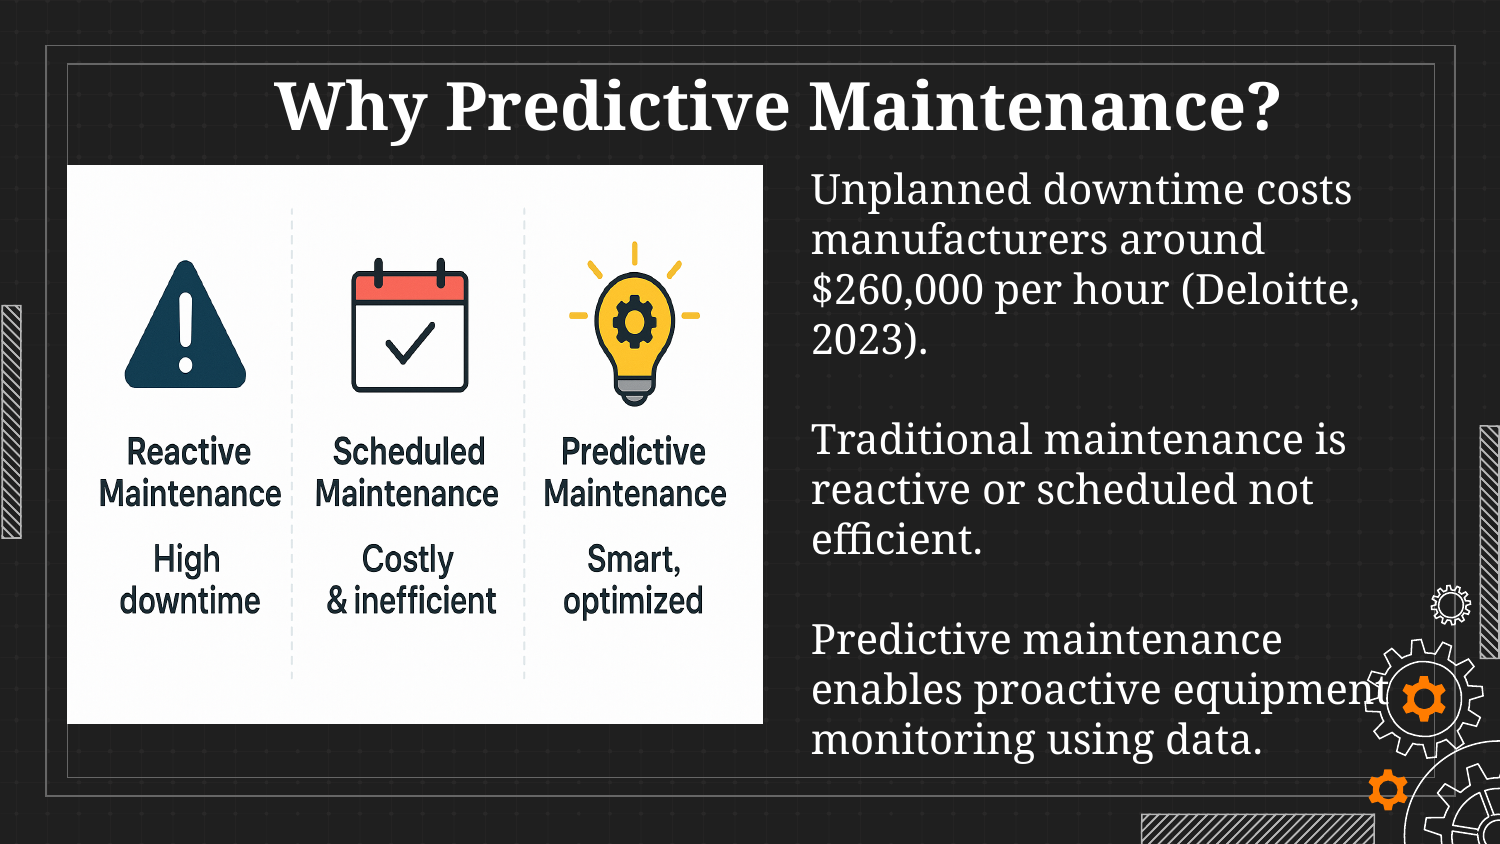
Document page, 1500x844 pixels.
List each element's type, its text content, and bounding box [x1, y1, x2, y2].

list Unplanned downtime costs manufacturers around $260,000 per hour (Deloitte, 2023). Traditional maintenance is reactive or scheduled not efficient. Predictive maintenance enables proactive equipment monitoring using data. [795, 159, 1411, 707]
picture [67, 165, 764, 725]
title Why Predictive Maintenance? [259, 83, 1411, 159]
